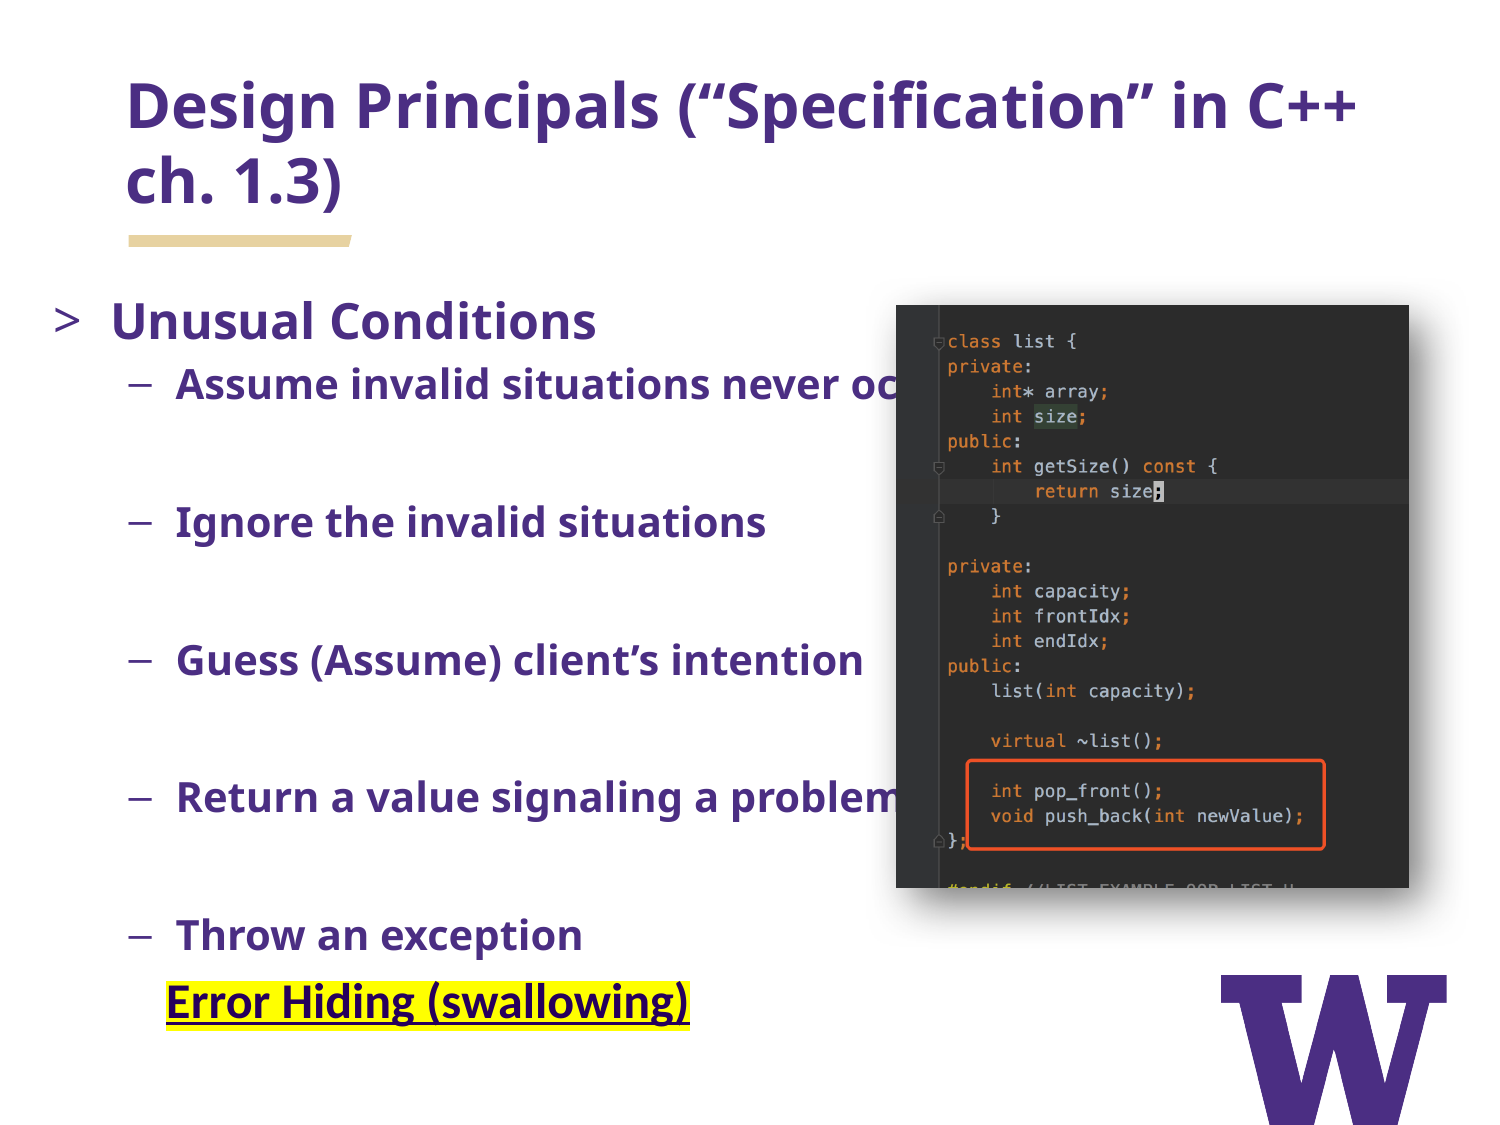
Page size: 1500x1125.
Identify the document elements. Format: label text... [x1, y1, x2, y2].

list Unusual Conditions Assume invalid situations never occur Ignore the invalid situations Guess (Assume) client’s intention Return a value signaling a problem Throw an exception [39, 281, 1315, 941]
title Design Principals (“Specification” in C++ ch. 1.3) [110, 60, 1453, 224]
picture [128, 235, 352, 247]
picture [895, 305, 1410, 889]
picture [1221, 975, 1447, 1125]
text_box Error Hiding (swallowing) [151, 961, 728, 1036]
